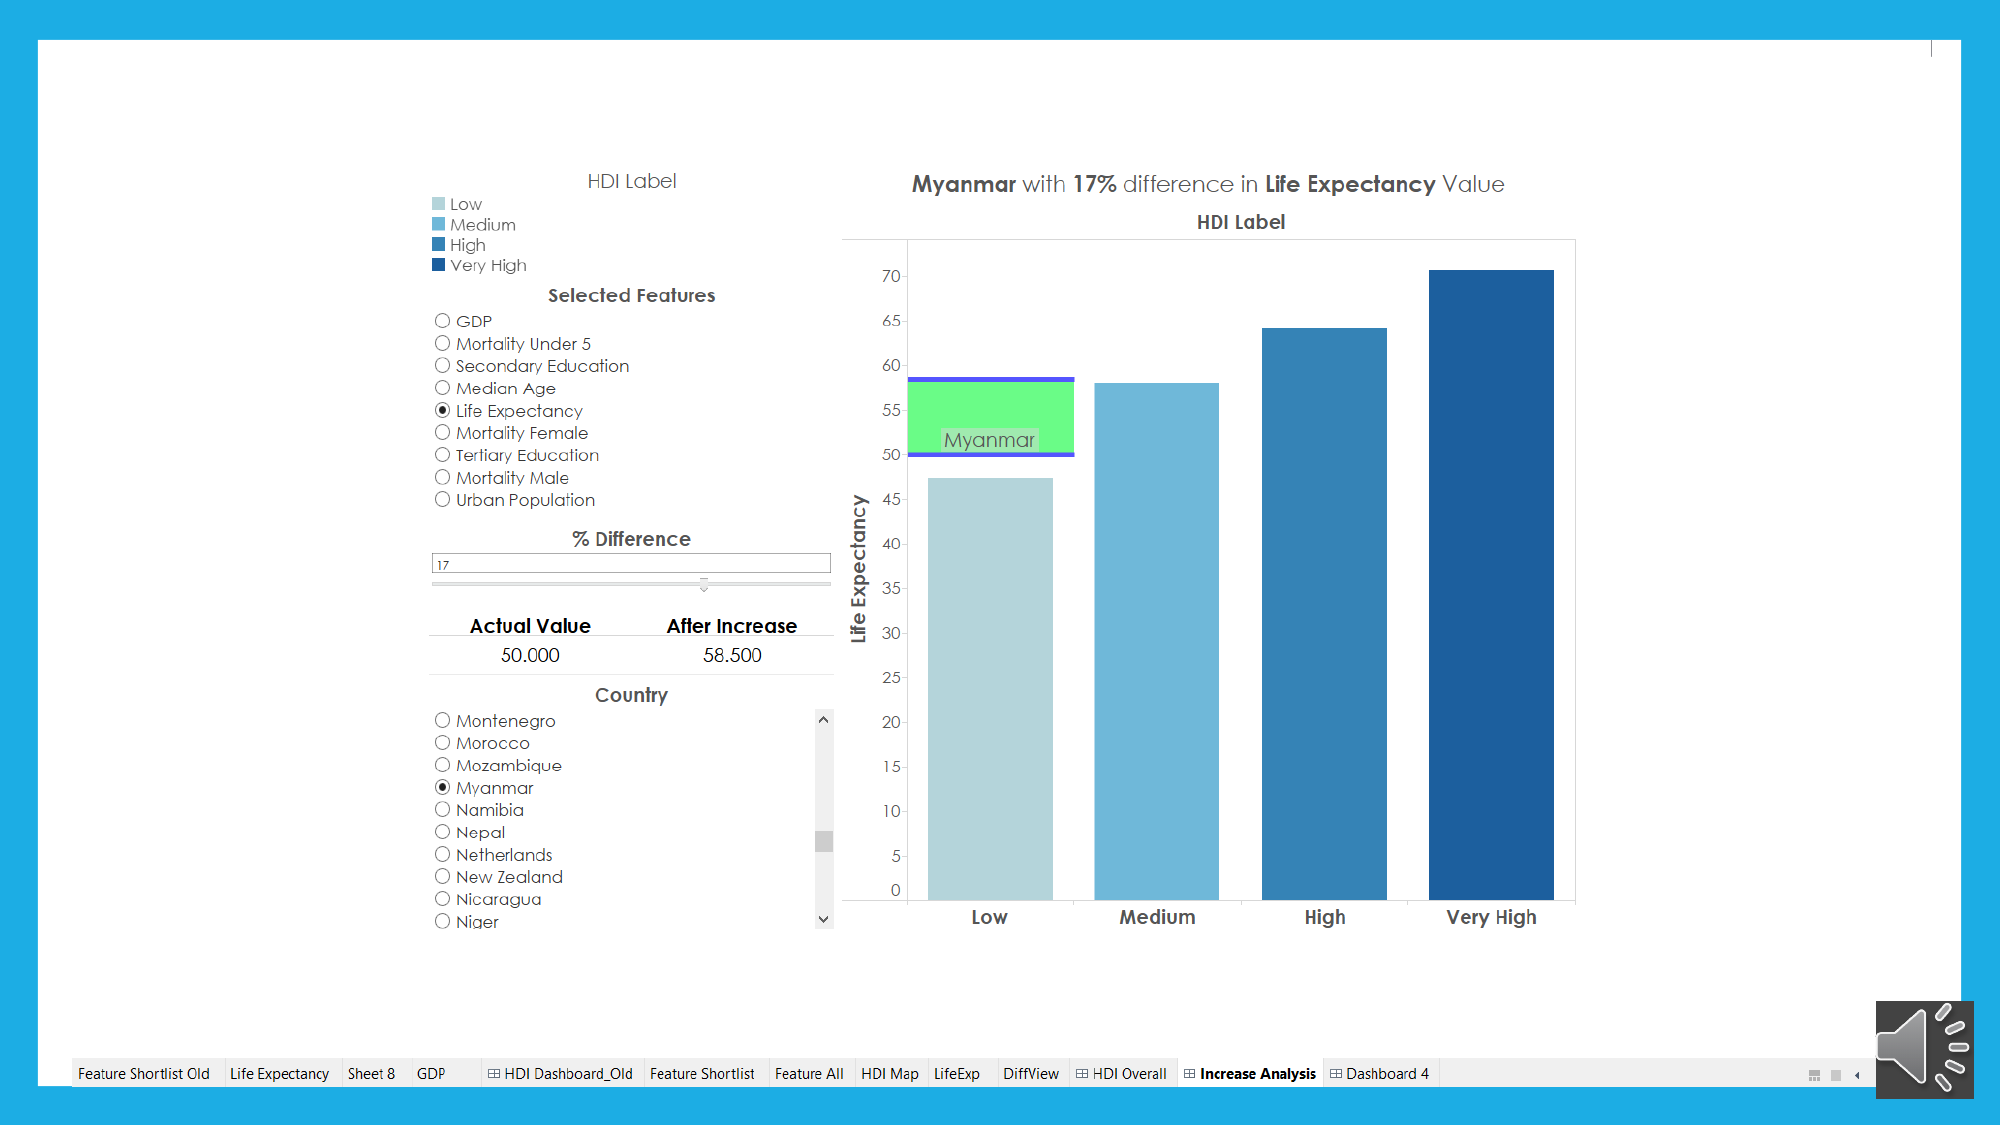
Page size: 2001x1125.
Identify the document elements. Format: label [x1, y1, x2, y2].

picture [72, 40, 1976, 1101]
